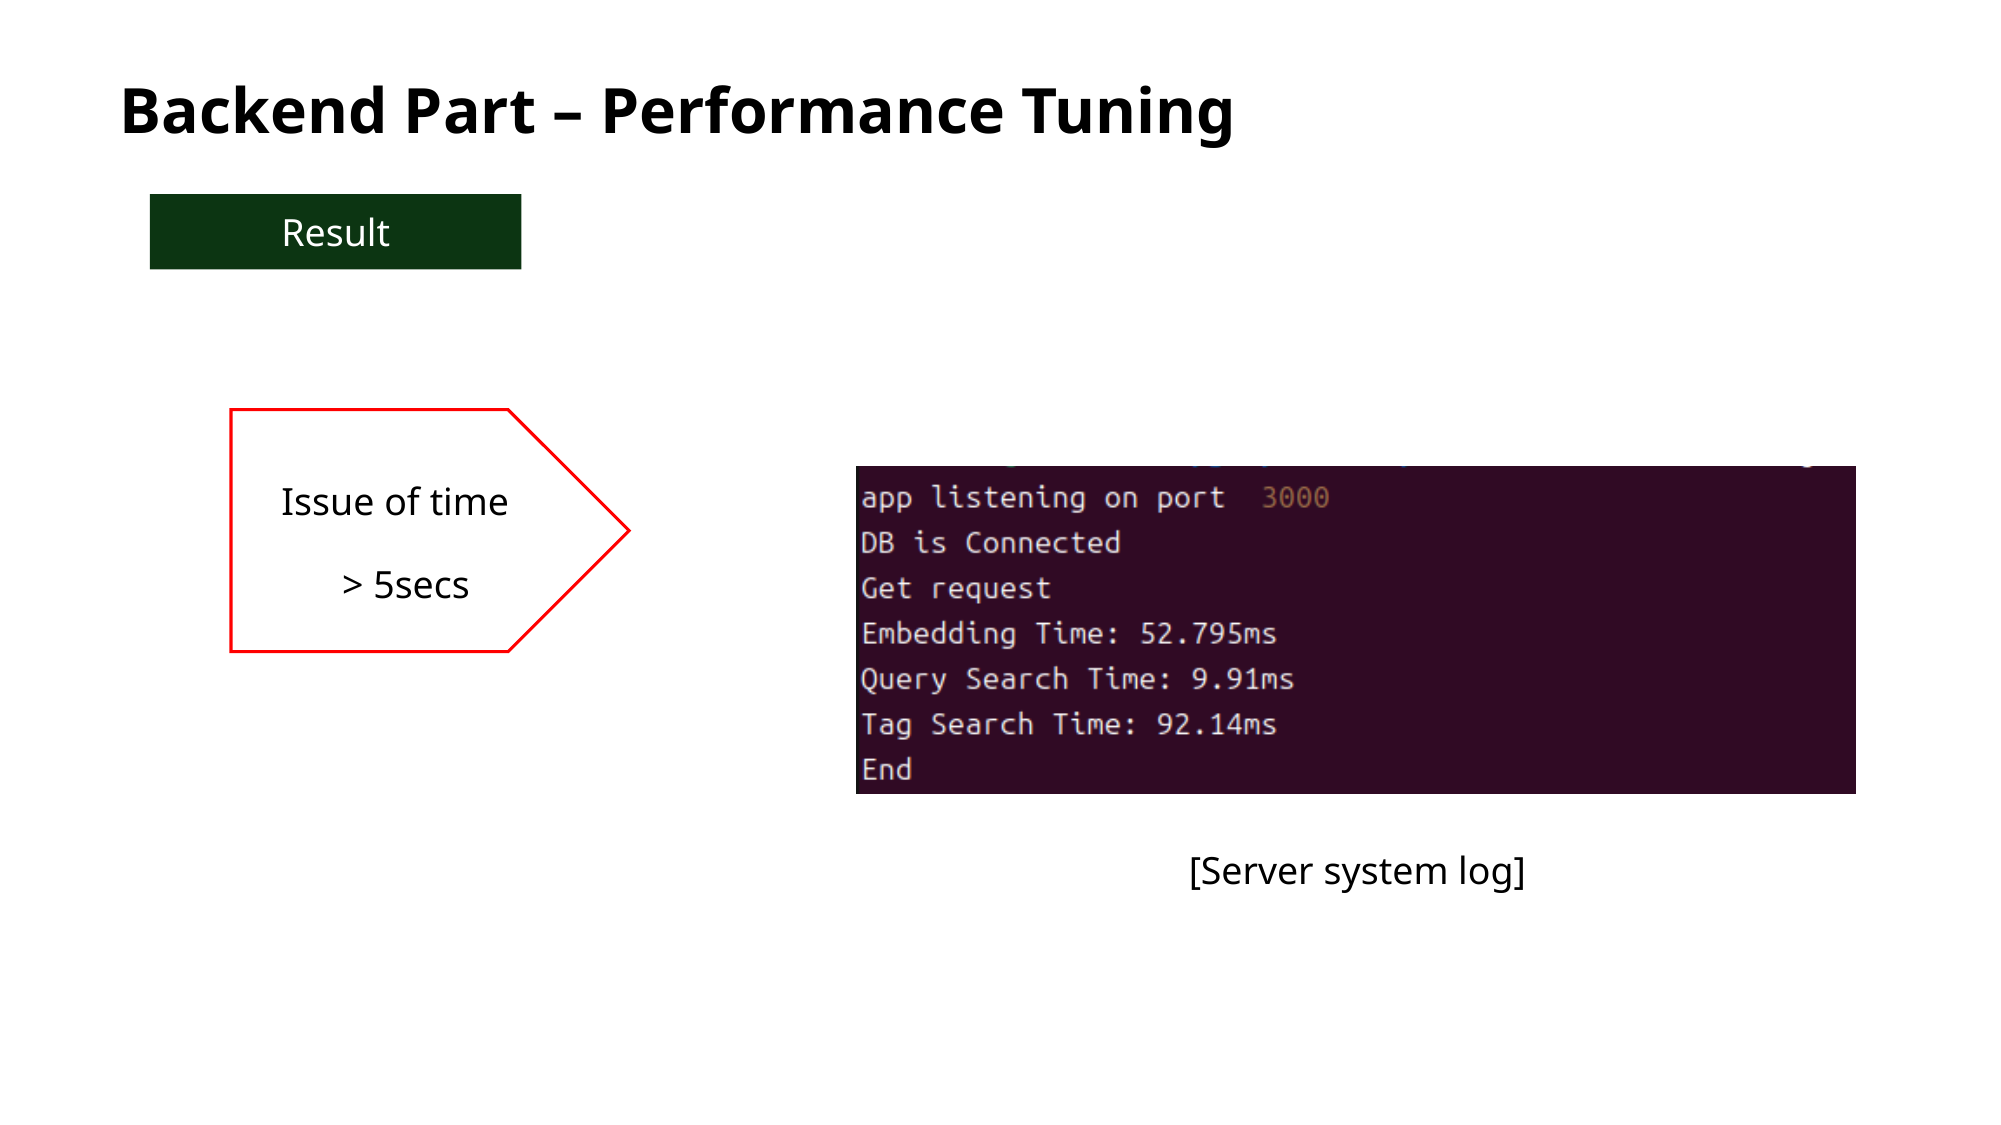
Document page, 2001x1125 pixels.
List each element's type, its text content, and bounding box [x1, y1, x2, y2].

text_box Backend Part – Performance Tuning [105, 63, 1253, 199]
picture [855, 466, 1856, 794]
text_box [Server system log] [1168, 839, 1547, 900]
text_box Issue of time [266, 470, 525, 530]
text_box > 5secs [327, 553, 486, 614]
text_box Result [148, 193, 523, 271]
text_box [229, 408, 632, 654]
